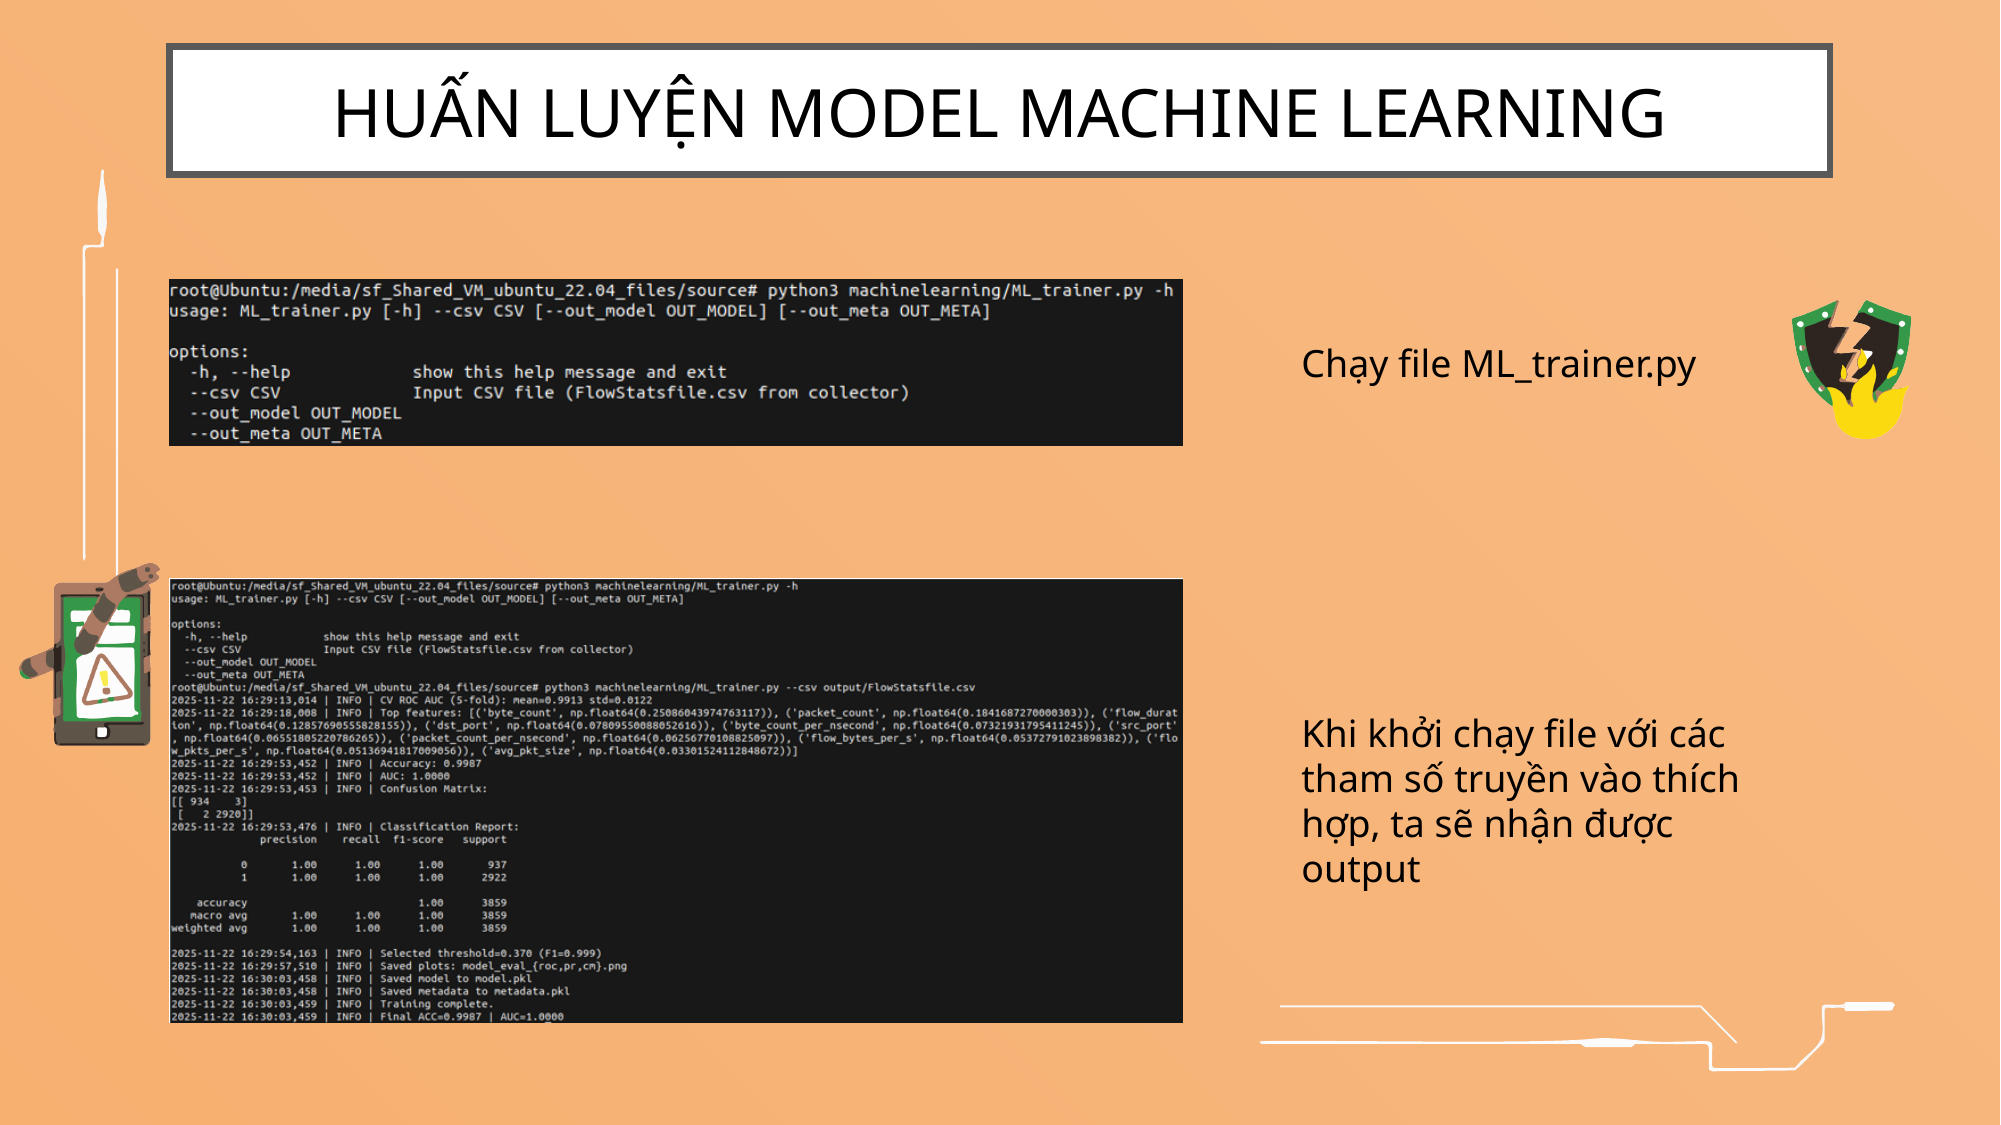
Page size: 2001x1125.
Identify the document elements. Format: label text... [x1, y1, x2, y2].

picture [169, 279, 1183, 446]
text_box Chạy file ML_trainer.py [1286, 332, 2000, 392]
picture [1792, 392, 1911, 439]
picture [19, 563, 160, 746]
picture [1792, 300, 1911, 332]
picture [169, 578, 1183, 1023]
text_box Khi khởi chạy file với các tham số truyền vào thích hợp, ta sẽ nhận được output [1286, 702, 1797, 898]
text_box HUẤN LUYỆN MODEL MACHINE LEARNING [169, 46, 1831, 176]
